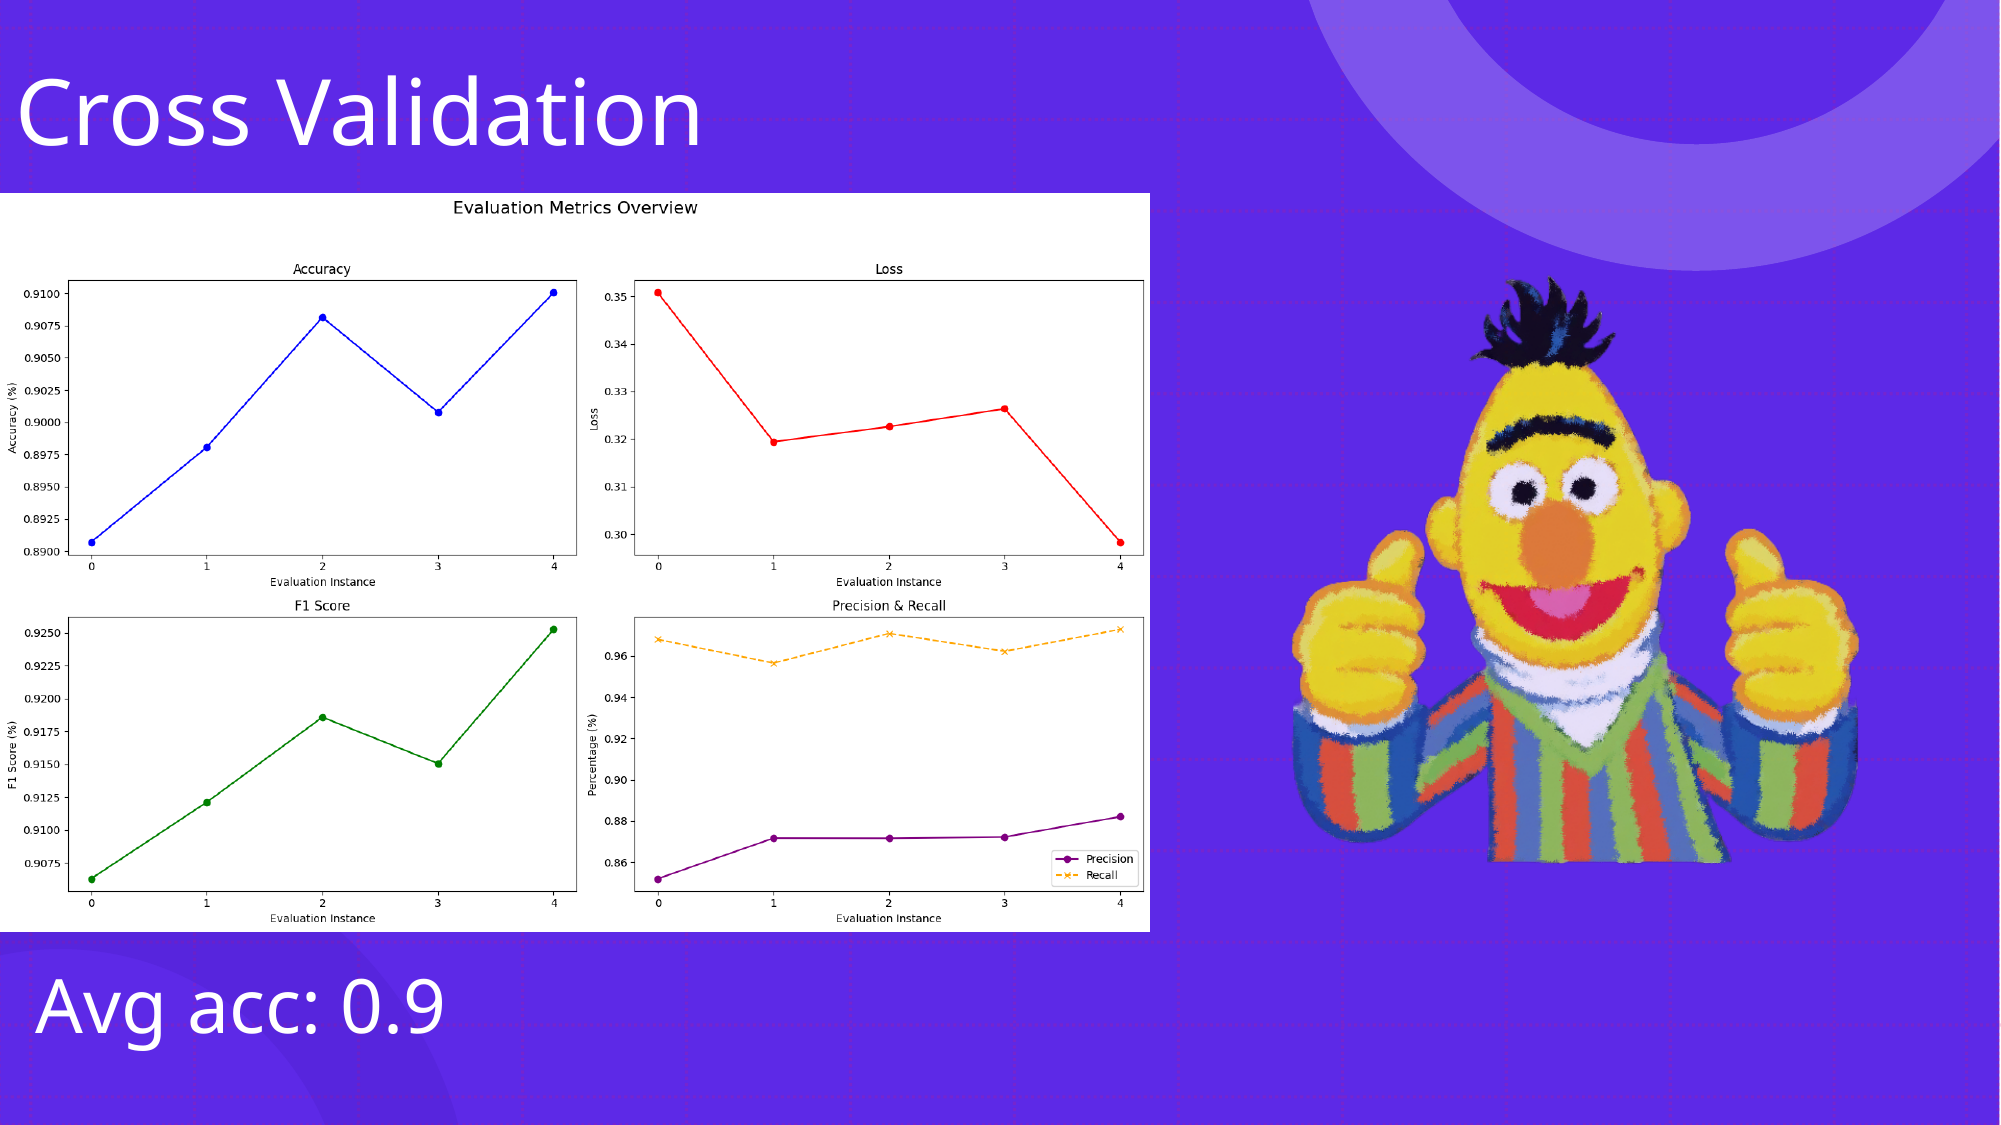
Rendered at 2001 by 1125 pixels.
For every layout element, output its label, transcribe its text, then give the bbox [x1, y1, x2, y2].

title Cross Validation [0, 7, 1759, 225]
picture [0, 193, 1150, 932]
text_box Avg acc: 0.9 [20, 900, 1780, 1118]
picture [1262, 258, 1888, 884]
